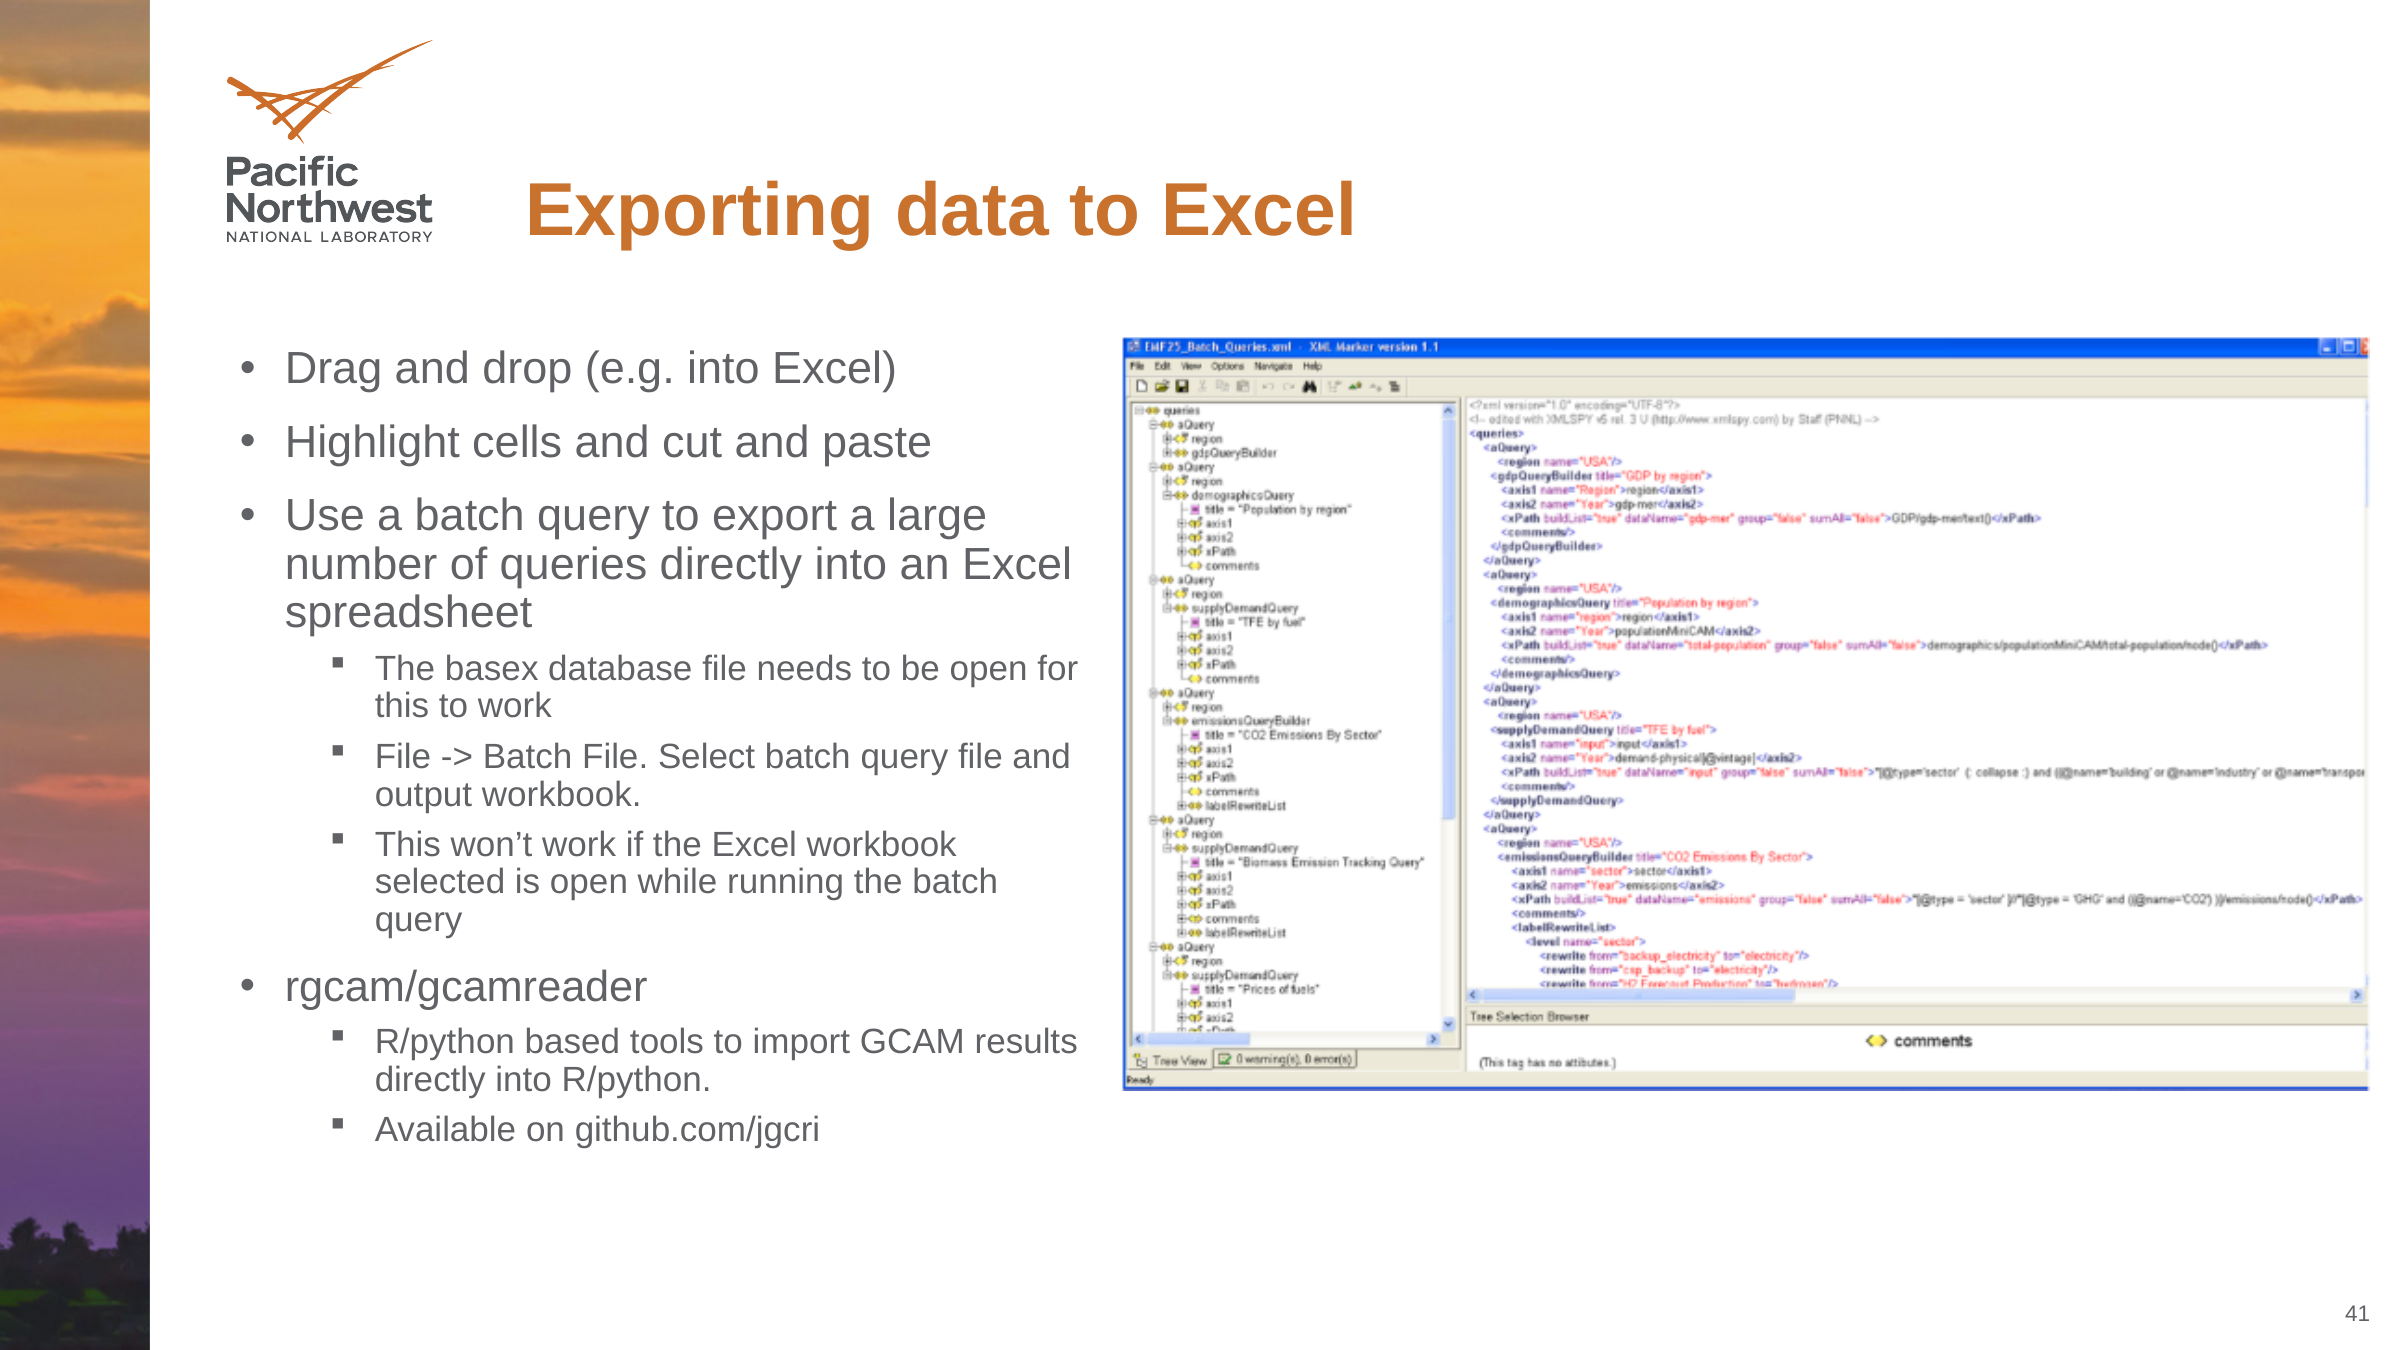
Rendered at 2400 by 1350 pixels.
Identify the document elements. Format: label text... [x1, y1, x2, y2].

picture [0, 0, 149, 1350]
title Exporting data to Excel [525, 44, 2325, 260]
picture [1122, 337, 2370, 1091]
slide_number 41 [2295, 1275, 2370, 1350]
list Drag and drop (e.g. into Excel) Highlight cells and cut and paste Use a batch query to export a large number of queries directly into an Excel spreadsheet The basex database file needs to be open for this to work File -> Batch File. Select batch query file and output workbook. This won’t work if the Excel workbook selected is open while running the batch query rgcam/gcamreader R/python based tools to import GCAM results directly into R/python. Available on github.com/jgcri [225, 337, 1098, 1238]
picture [225, 38, 435, 244]
